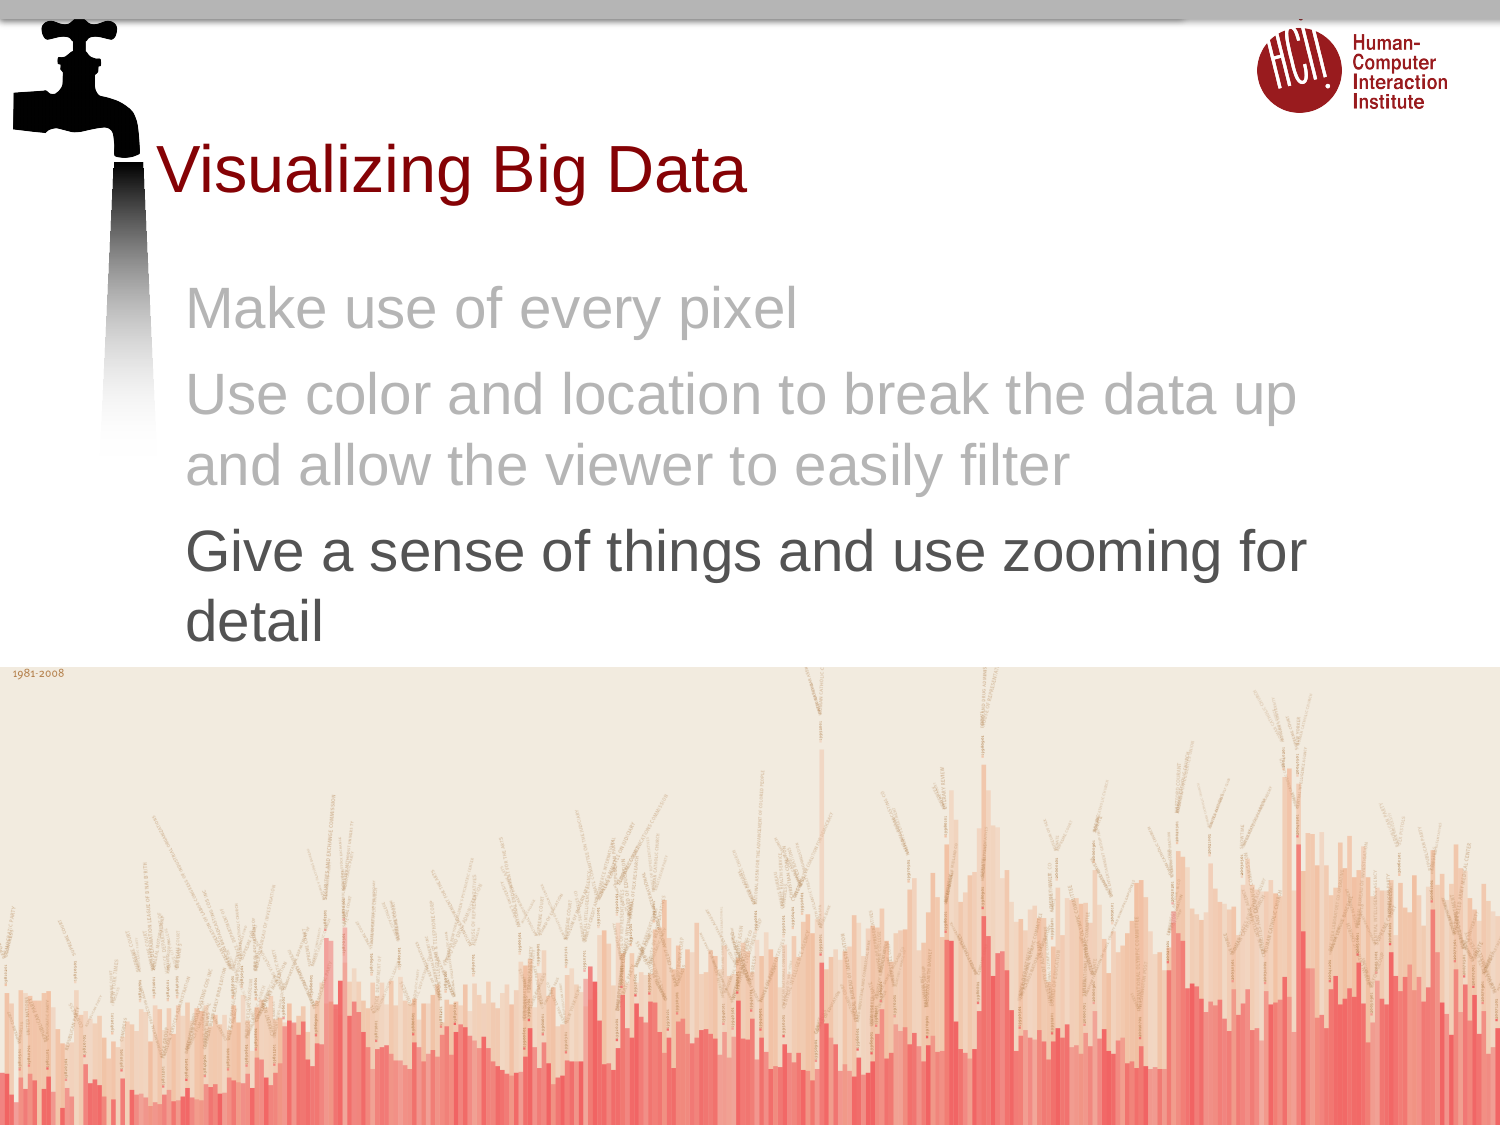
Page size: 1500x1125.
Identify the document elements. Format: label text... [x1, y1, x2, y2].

title Visualizing Big Data [156, 50, 1187, 214]
list Make use of every pixel Use color and location to break the data up and allow the viewer to easily filter Give a sense of things and use zooming for detail [185, 269, 1342, 666]
picture [13, 20, 140, 158]
picture [1257, 20, 1447, 113]
picture [0, 667, 1500, 1125]
